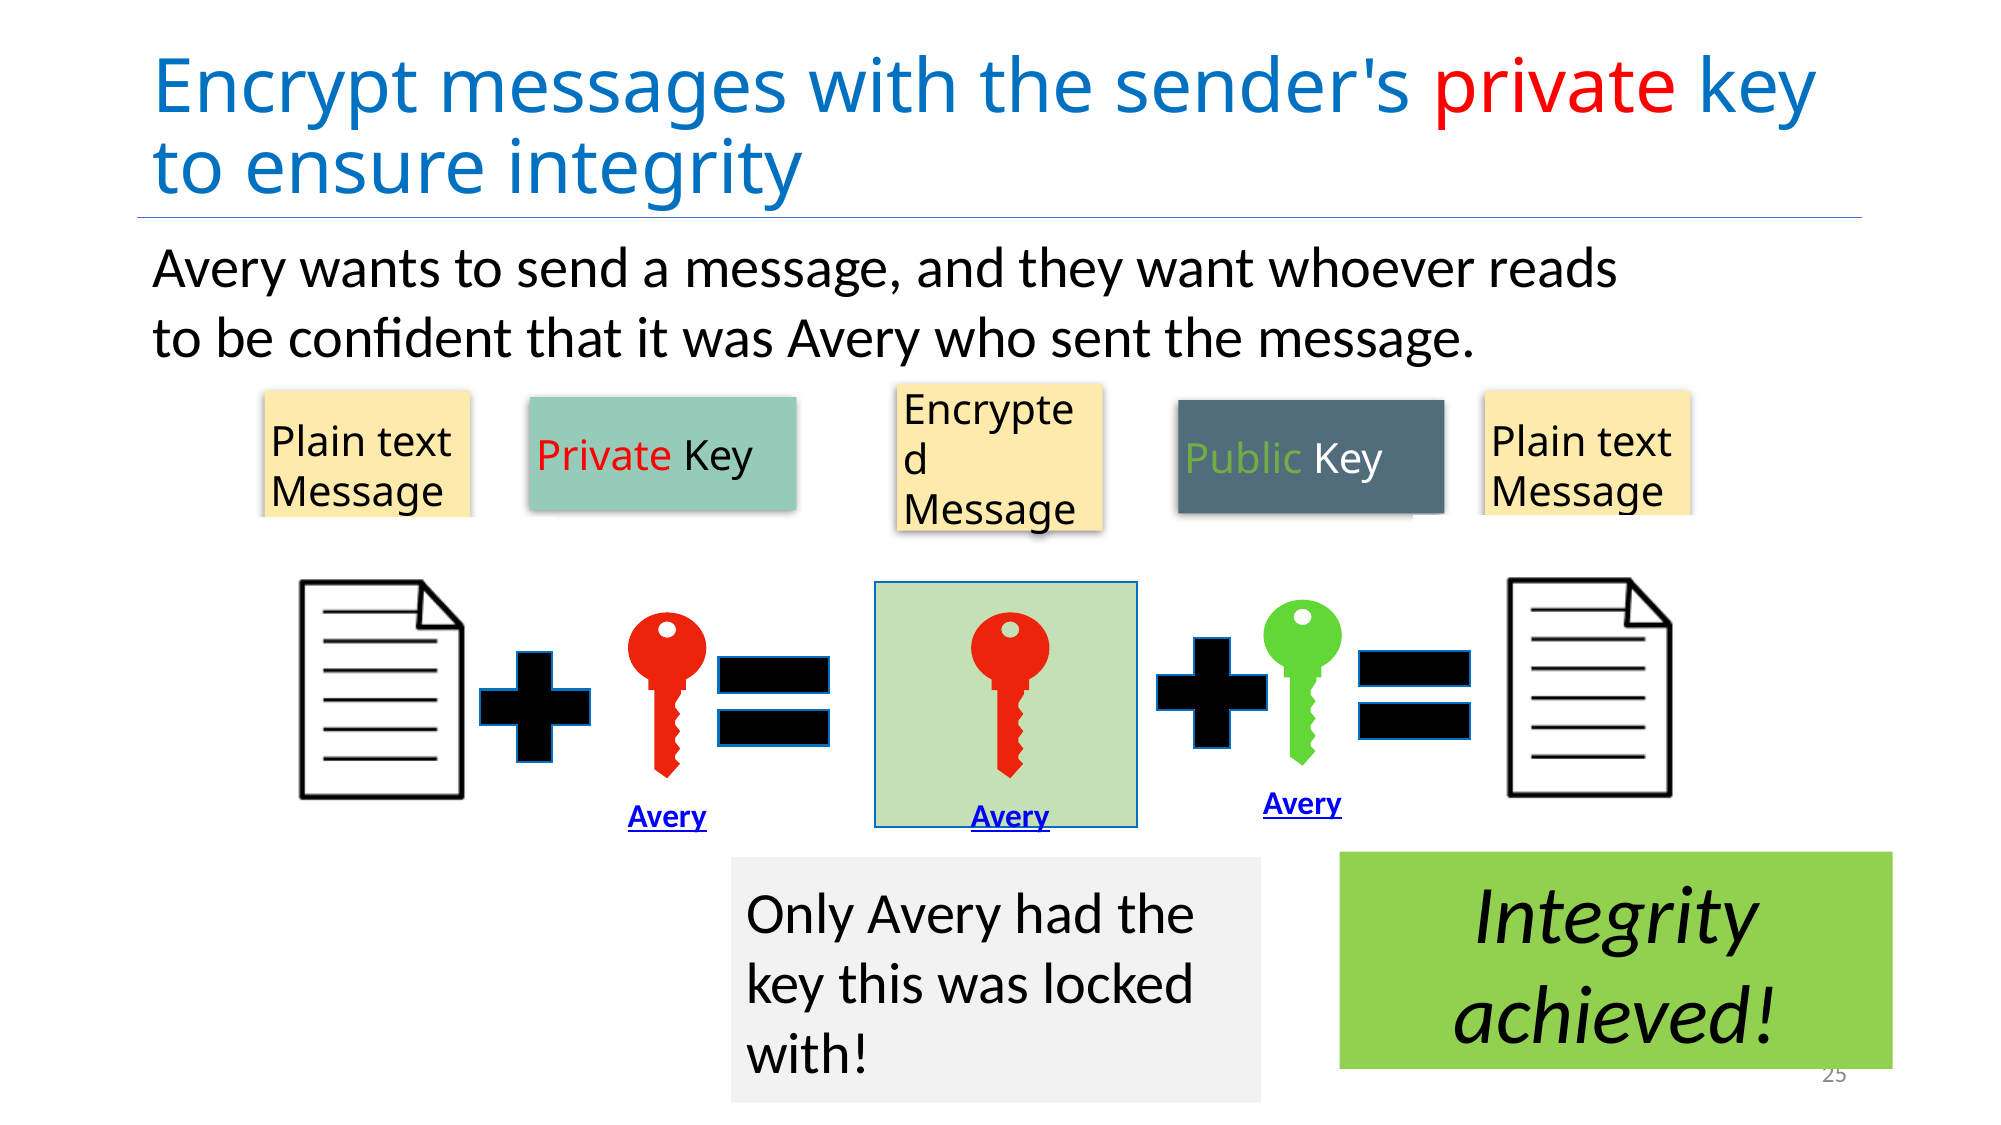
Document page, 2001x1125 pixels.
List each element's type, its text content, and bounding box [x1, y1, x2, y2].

text_box Private Key [530, 397, 797, 511]
text_box Plain text Message [264, 391, 471, 517]
text_box Encrypted Message [897, 384, 1103, 531]
picture [1413, 515, 1765, 868]
slide_number 25 [1412, 1070, 1863, 1103]
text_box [1177, 599, 1413, 828]
title Encrypt messages with the sender's private key to ensure integrity [137, 0, 1863, 218]
text_box Only Avery had the key this was locked with! [730, 856, 1262, 1104]
text_box Avery wants to send a message, and they want whoever reads to be confident that it was Avery who sent the message. [136, 233, 1692, 366]
text_box Plain text Message [1484, 391, 1691, 515]
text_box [884, 612, 1136, 840]
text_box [541, 612, 793, 840]
text_box Integrity achieved! [1339, 851, 1894, 1070]
text_box [793, 656, 830, 694]
text_box [874, 581, 1138, 828]
picture [205, 517, 557, 869]
text_box Public Key [1178, 400, 1445, 514]
text_box [793, 709, 830, 747]
text_box [1156, 674, 1177, 711]
